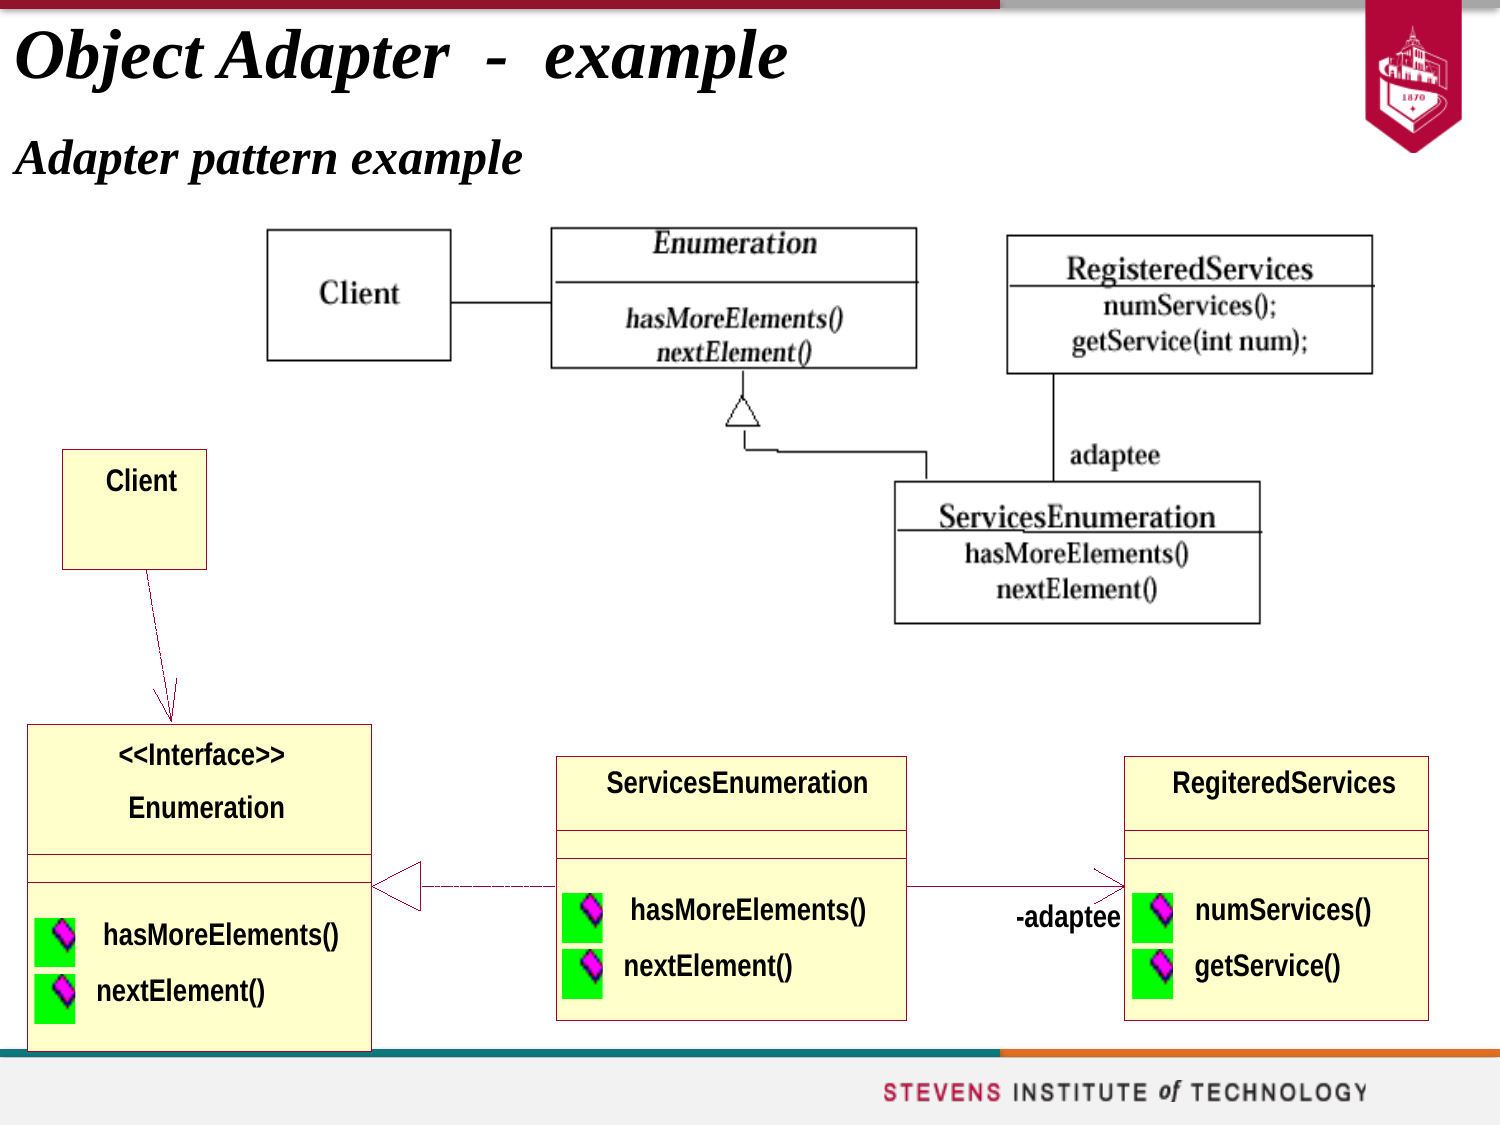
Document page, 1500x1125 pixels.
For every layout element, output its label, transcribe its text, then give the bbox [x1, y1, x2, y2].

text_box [0, 421, 1500, 1084]
text_box Adapter pattern example [0, 117, 1075, 192]
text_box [257, 222, 1376, 420]
title Object Adapter - example [0, 0, 1489, 118]
